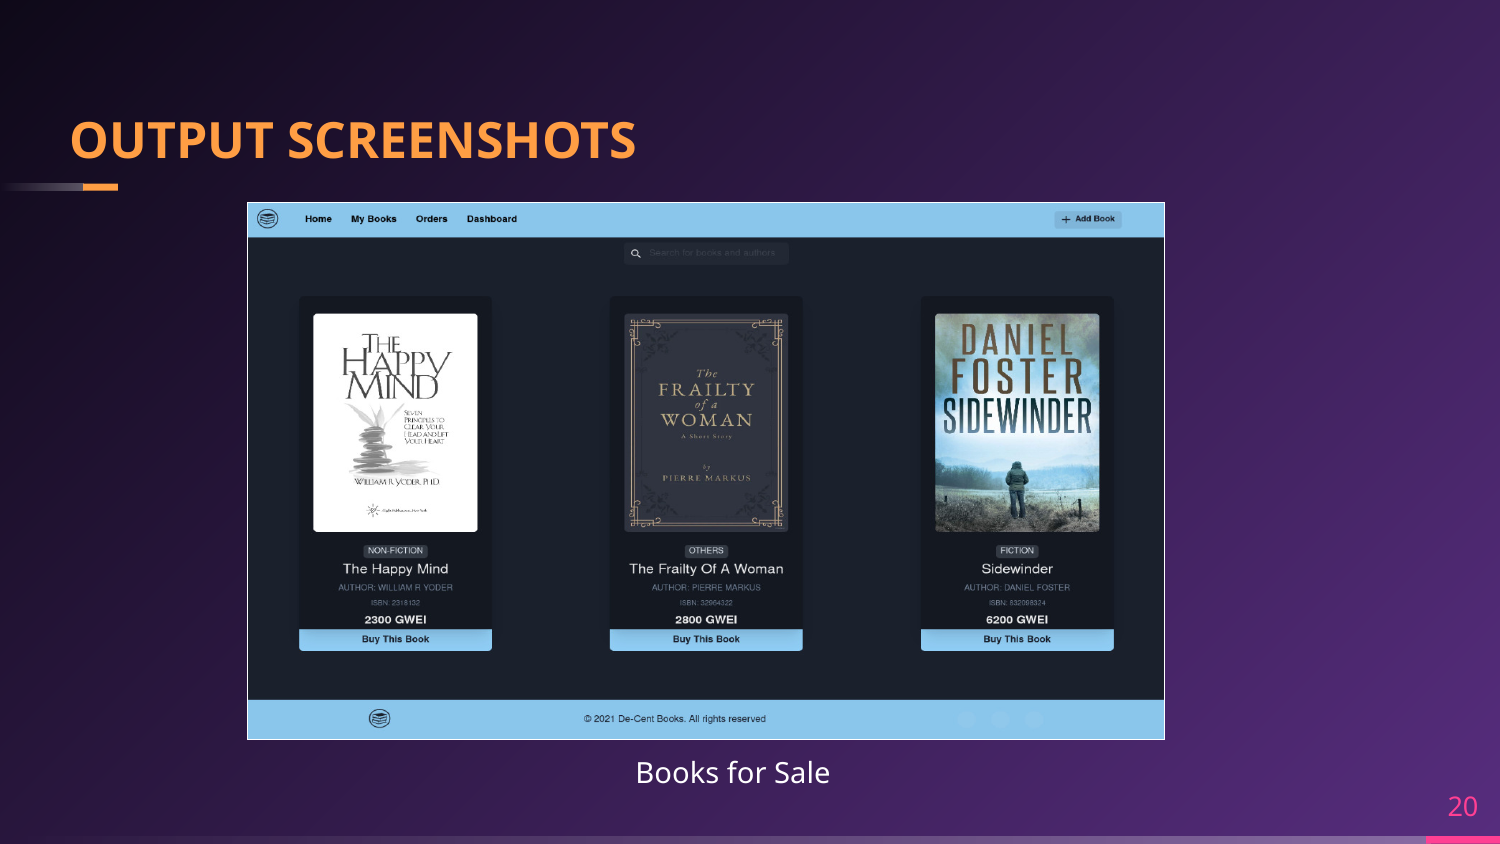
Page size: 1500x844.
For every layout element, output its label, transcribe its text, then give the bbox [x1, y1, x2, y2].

picture [247, 201, 1165, 740]
title OUTPUT SCREENSHOTS [69, 104, 784, 170]
text_box Books for Sale [620, 748, 946, 798]
slide_number 20 [1426, 779, 1500, 837]
